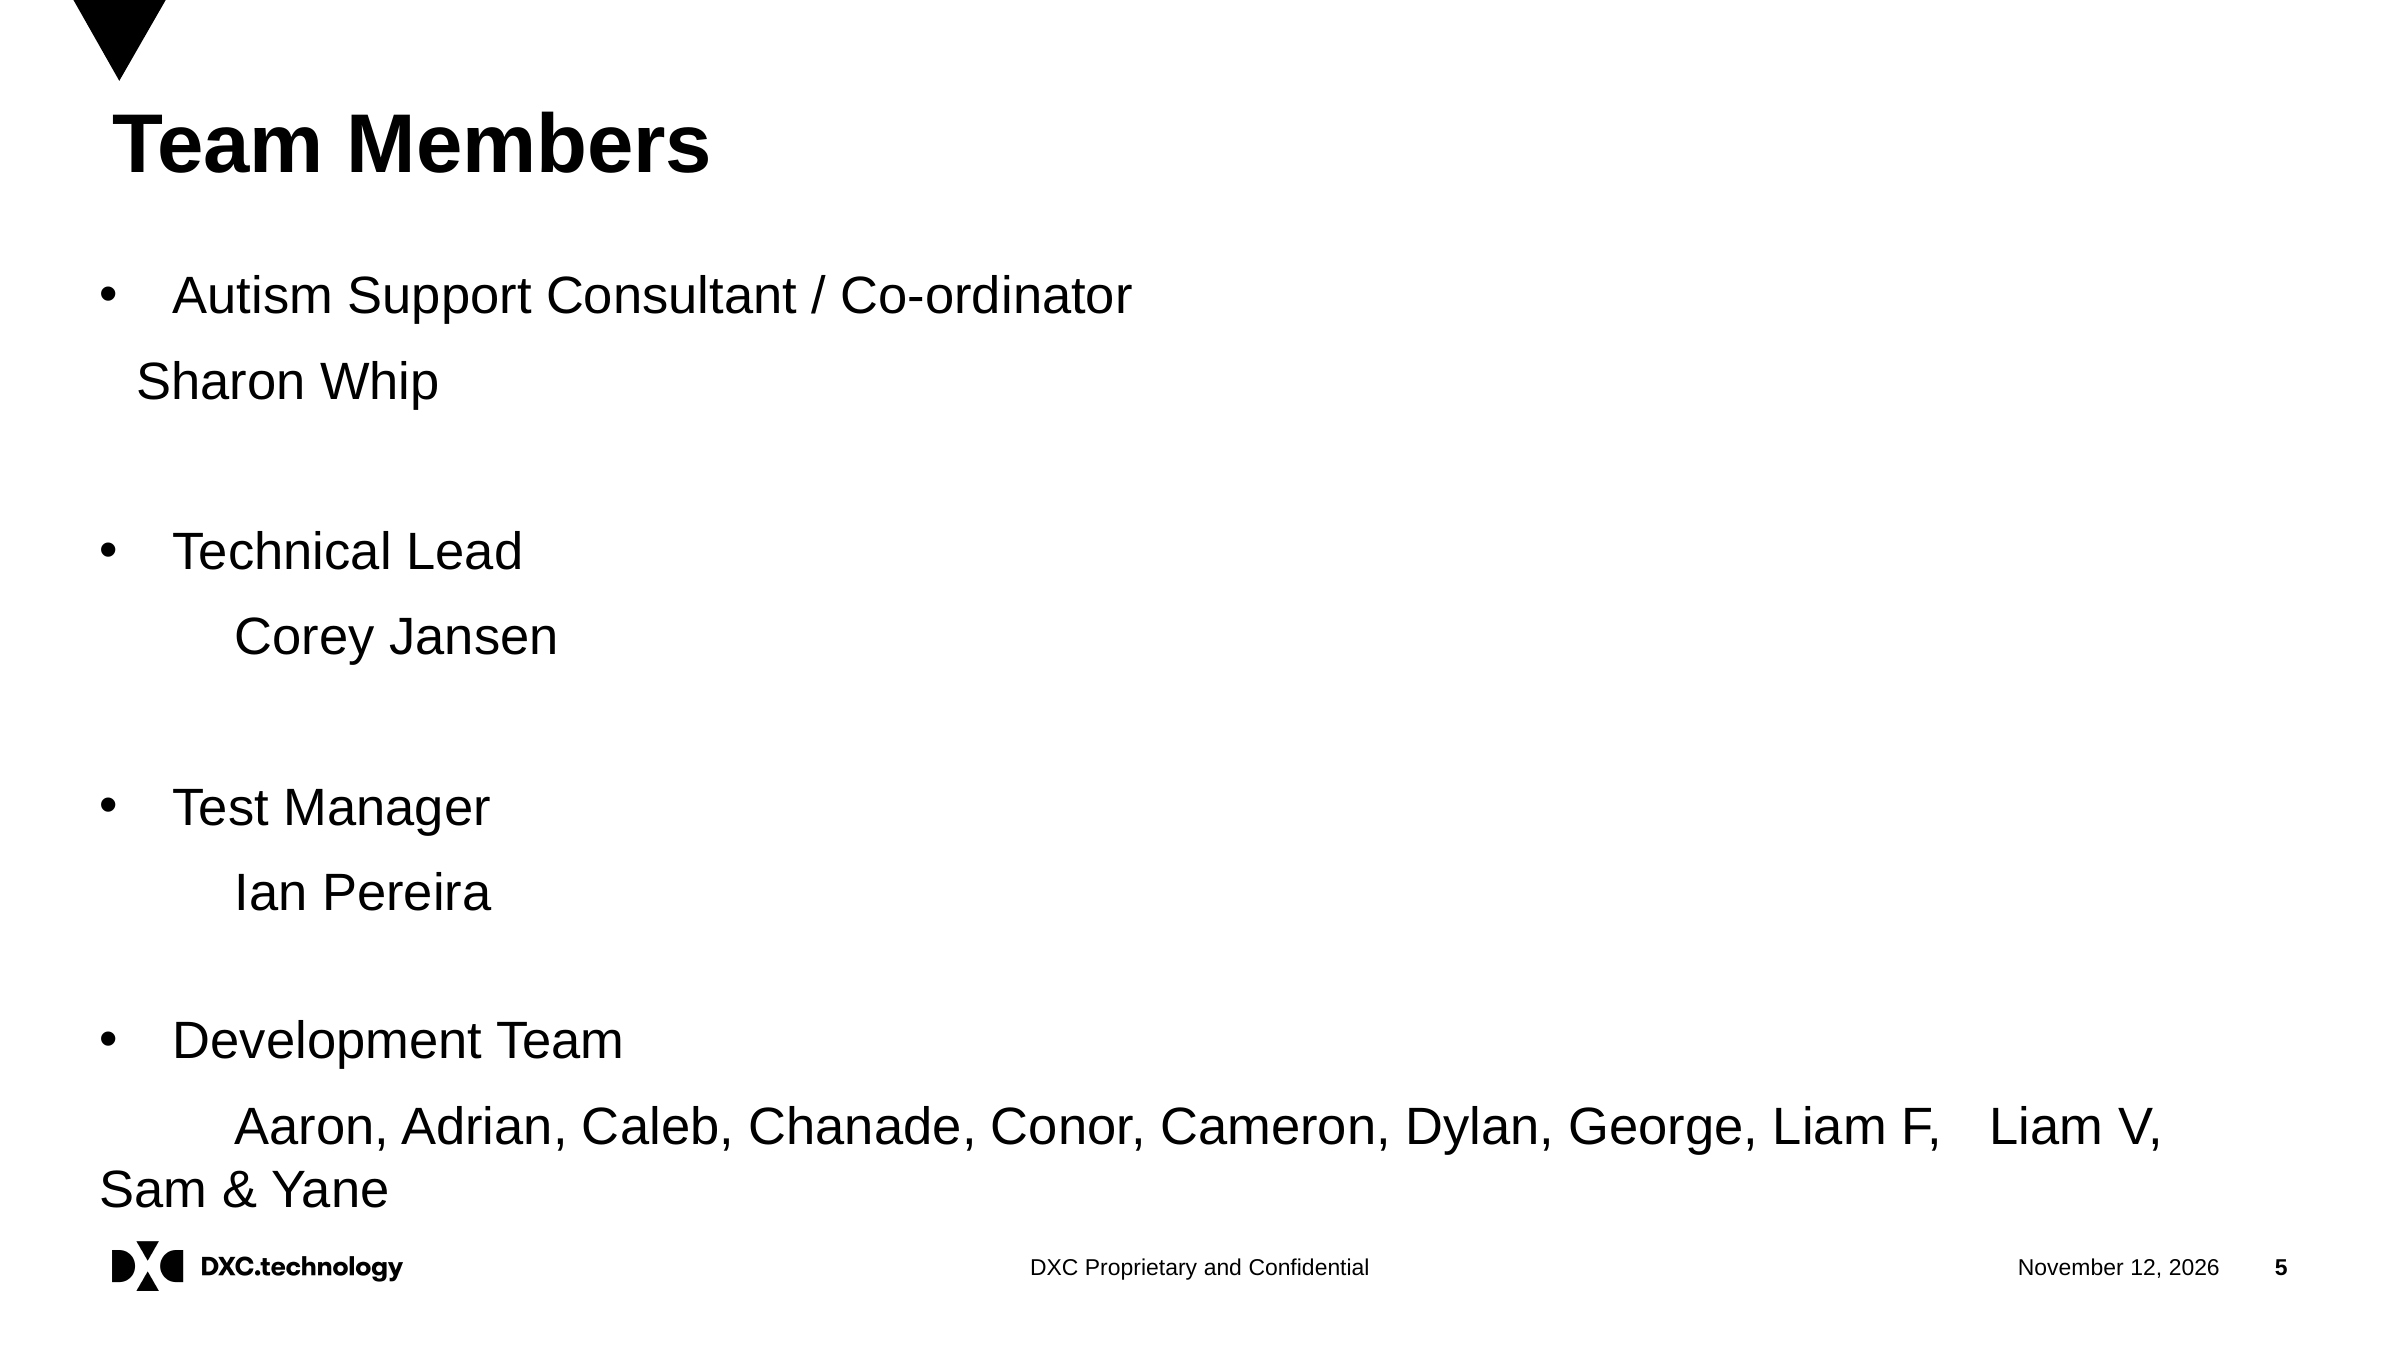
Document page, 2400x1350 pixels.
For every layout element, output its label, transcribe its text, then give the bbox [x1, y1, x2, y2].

title Team Members [112, 104, 2288, 338]
text_box Autism Support Consultant / Co-ordinator Sharon Whip Technical Lead Corey Jansen Test Manager Ian Pereira Development Team Aaron, Adrian, Caleb, Chanade, Conor, Cameron, Dylan, George, Liam F, Liam V, Sam & Yane [99, 261, 2264, 1219]
